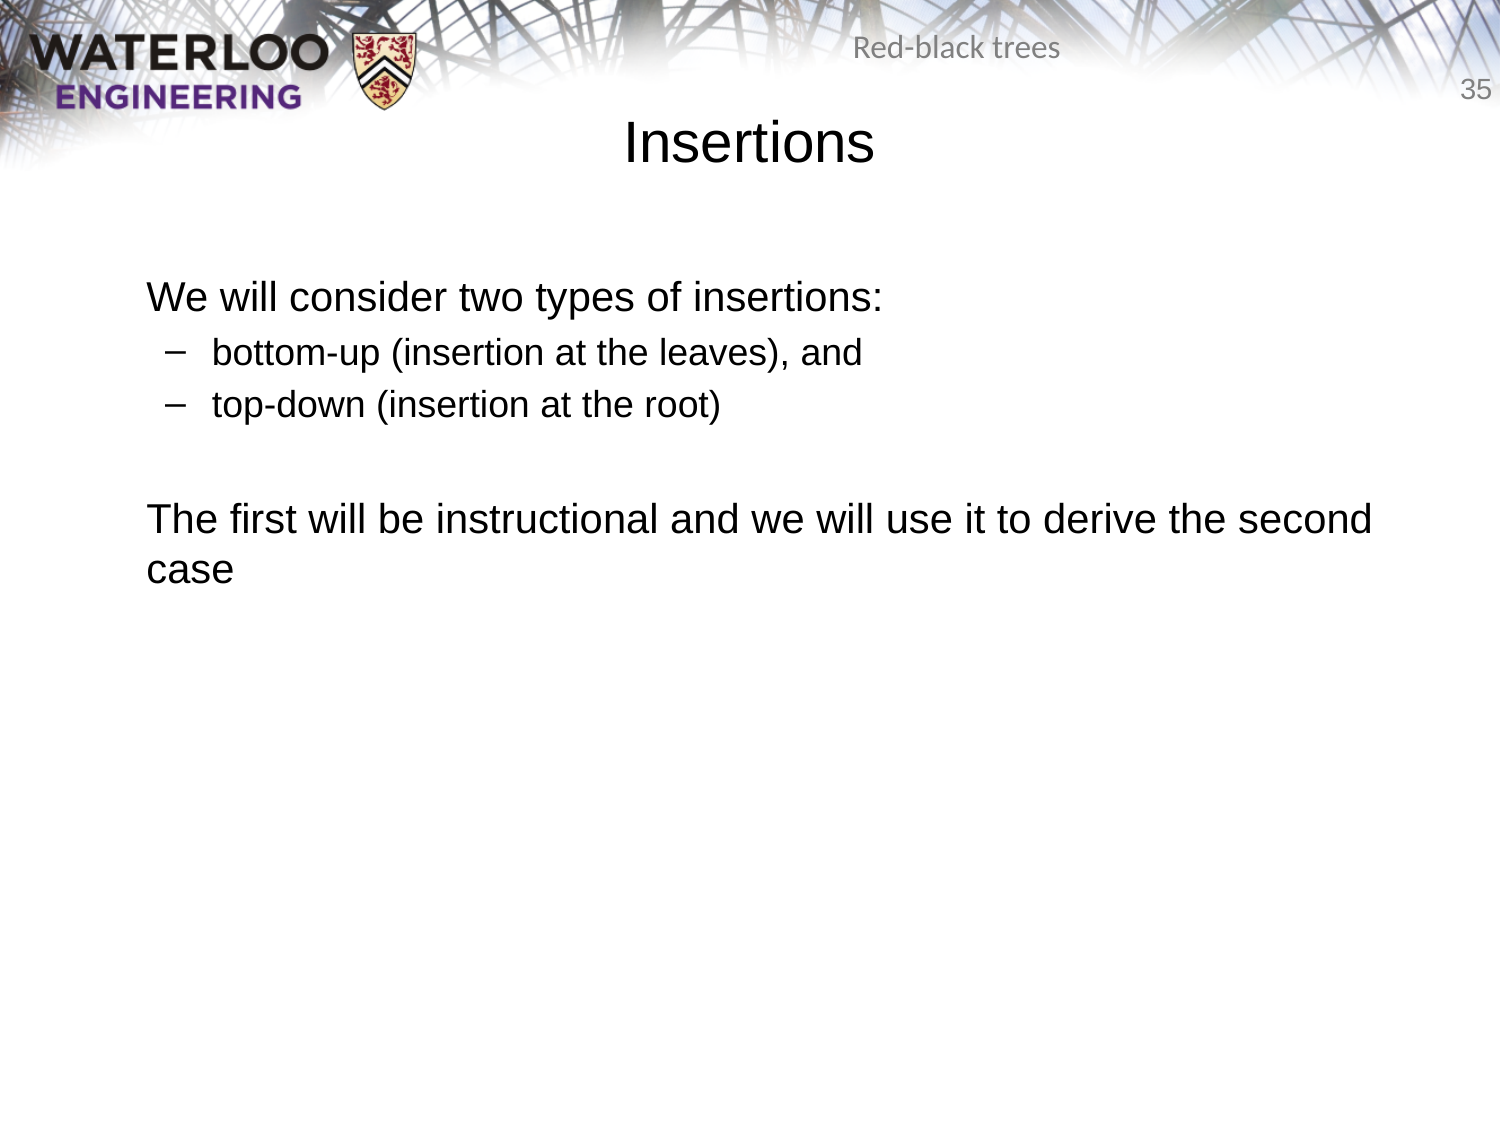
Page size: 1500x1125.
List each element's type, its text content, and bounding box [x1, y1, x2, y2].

title Insertions [74, 44, 1426, 233]
picture [0, 0, 1500, 1125]
list We will consider two types of insertions: bottom-up (insertion at the leaves), and top-down (insertion at the root) The first will be instructional and we will use it to derive the second case [74, 262, 1426, 1006]
